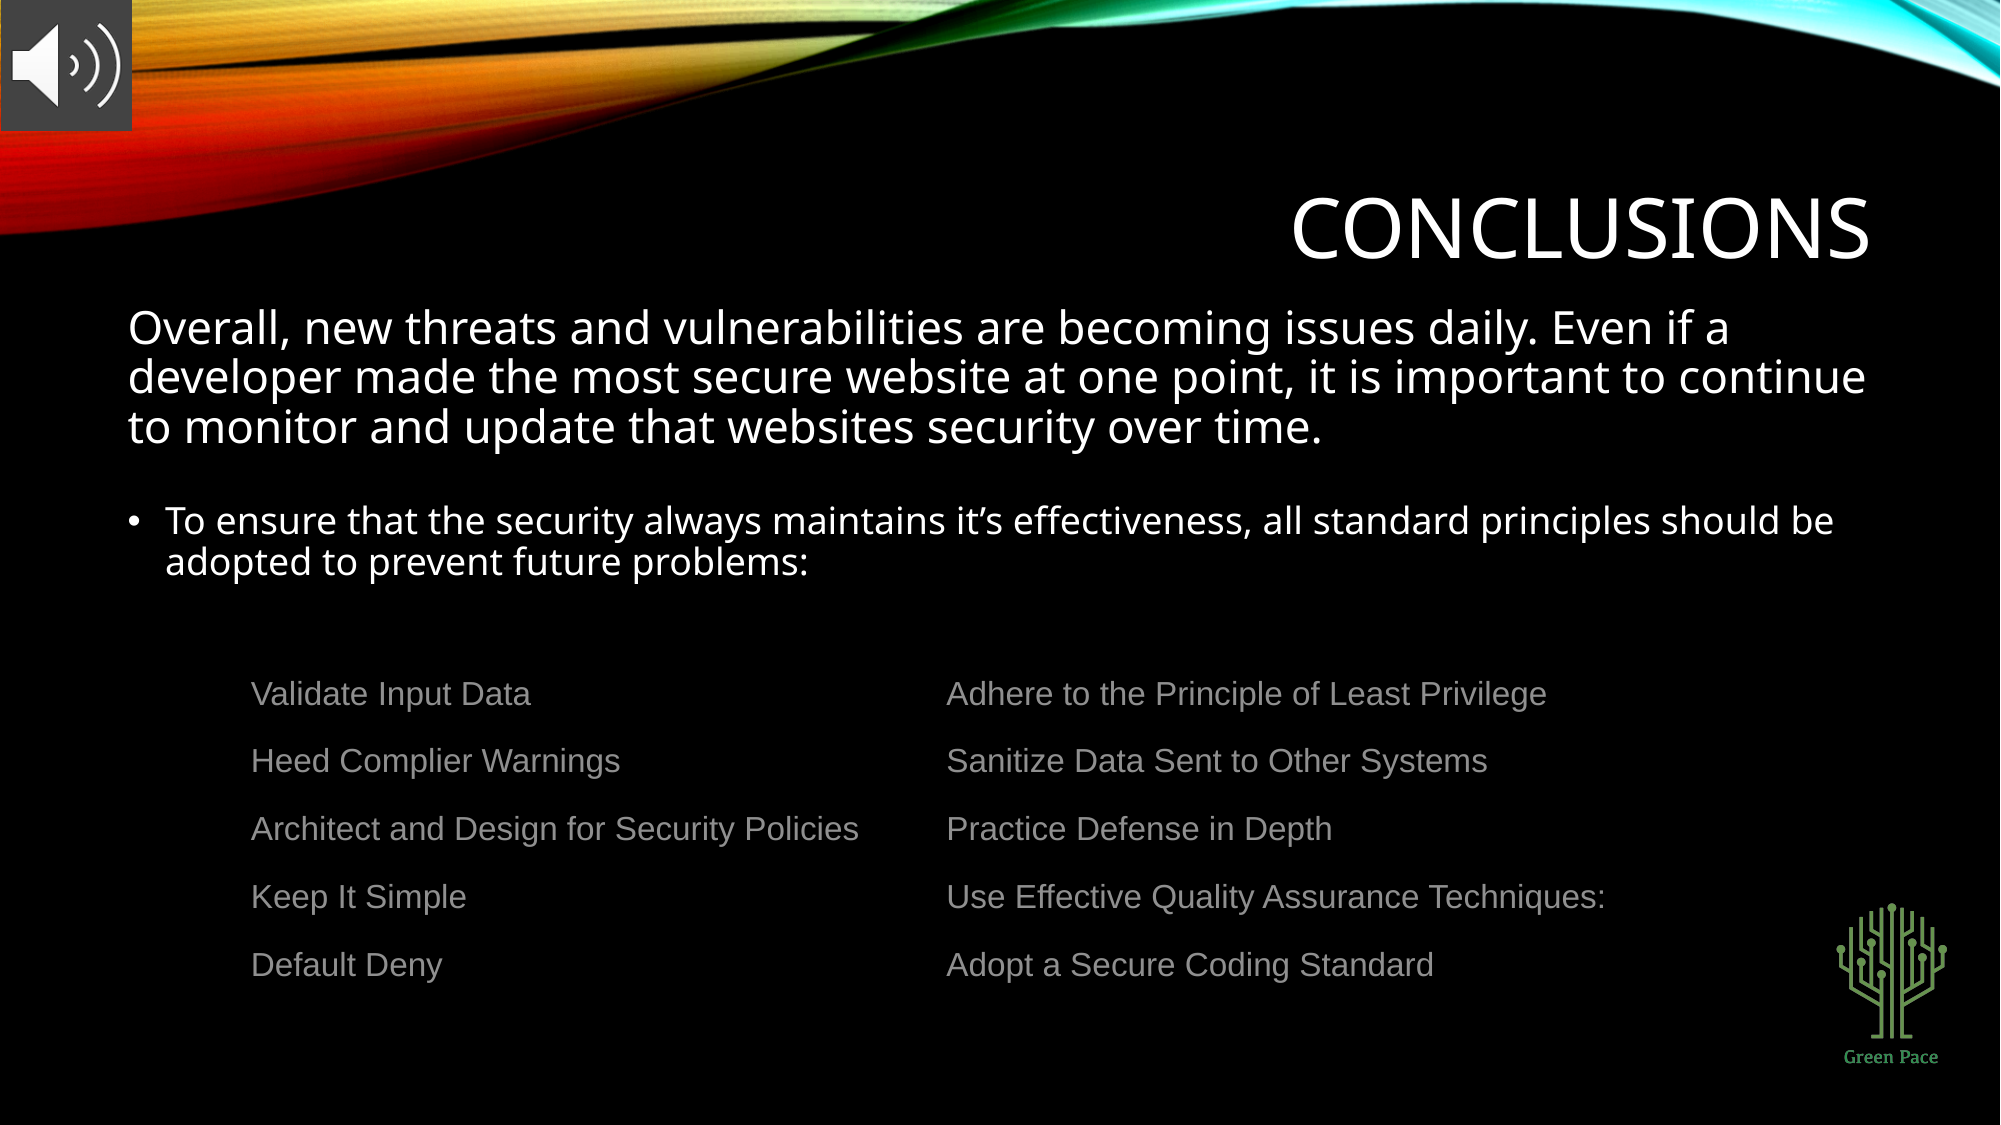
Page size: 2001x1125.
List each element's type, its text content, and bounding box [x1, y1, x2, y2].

picture [1817, 892, 1964, 1082]
picture [0, 0, 2000, 237]
title CONCLUSIONS [474, 125, 1888, 297]
text_box Validate Input Data Heed Complier Warnings Architect and Design for Security Policies Keep It Simple Default Deny [161, 636, 951, 1026]
text_box Adhere to the Principle of Least Privilege Sanitize Data Sent to Other Systems Practice Defense in Depth Use Effective Quality Assurance Techniques: Adopt a Secure Coding Standard [951, 636, 1697, 1026]
list Overall, new threats and vulnerabilities are becoming issues daily. Even if a developer made the most secure website at one point, it is important to continue to monitor and update that websites security over time. To ensure that the security always maintains it’s effectiveness, all standard principles should be adopted to prevent future problems: [112, 297, 1888, 728]
